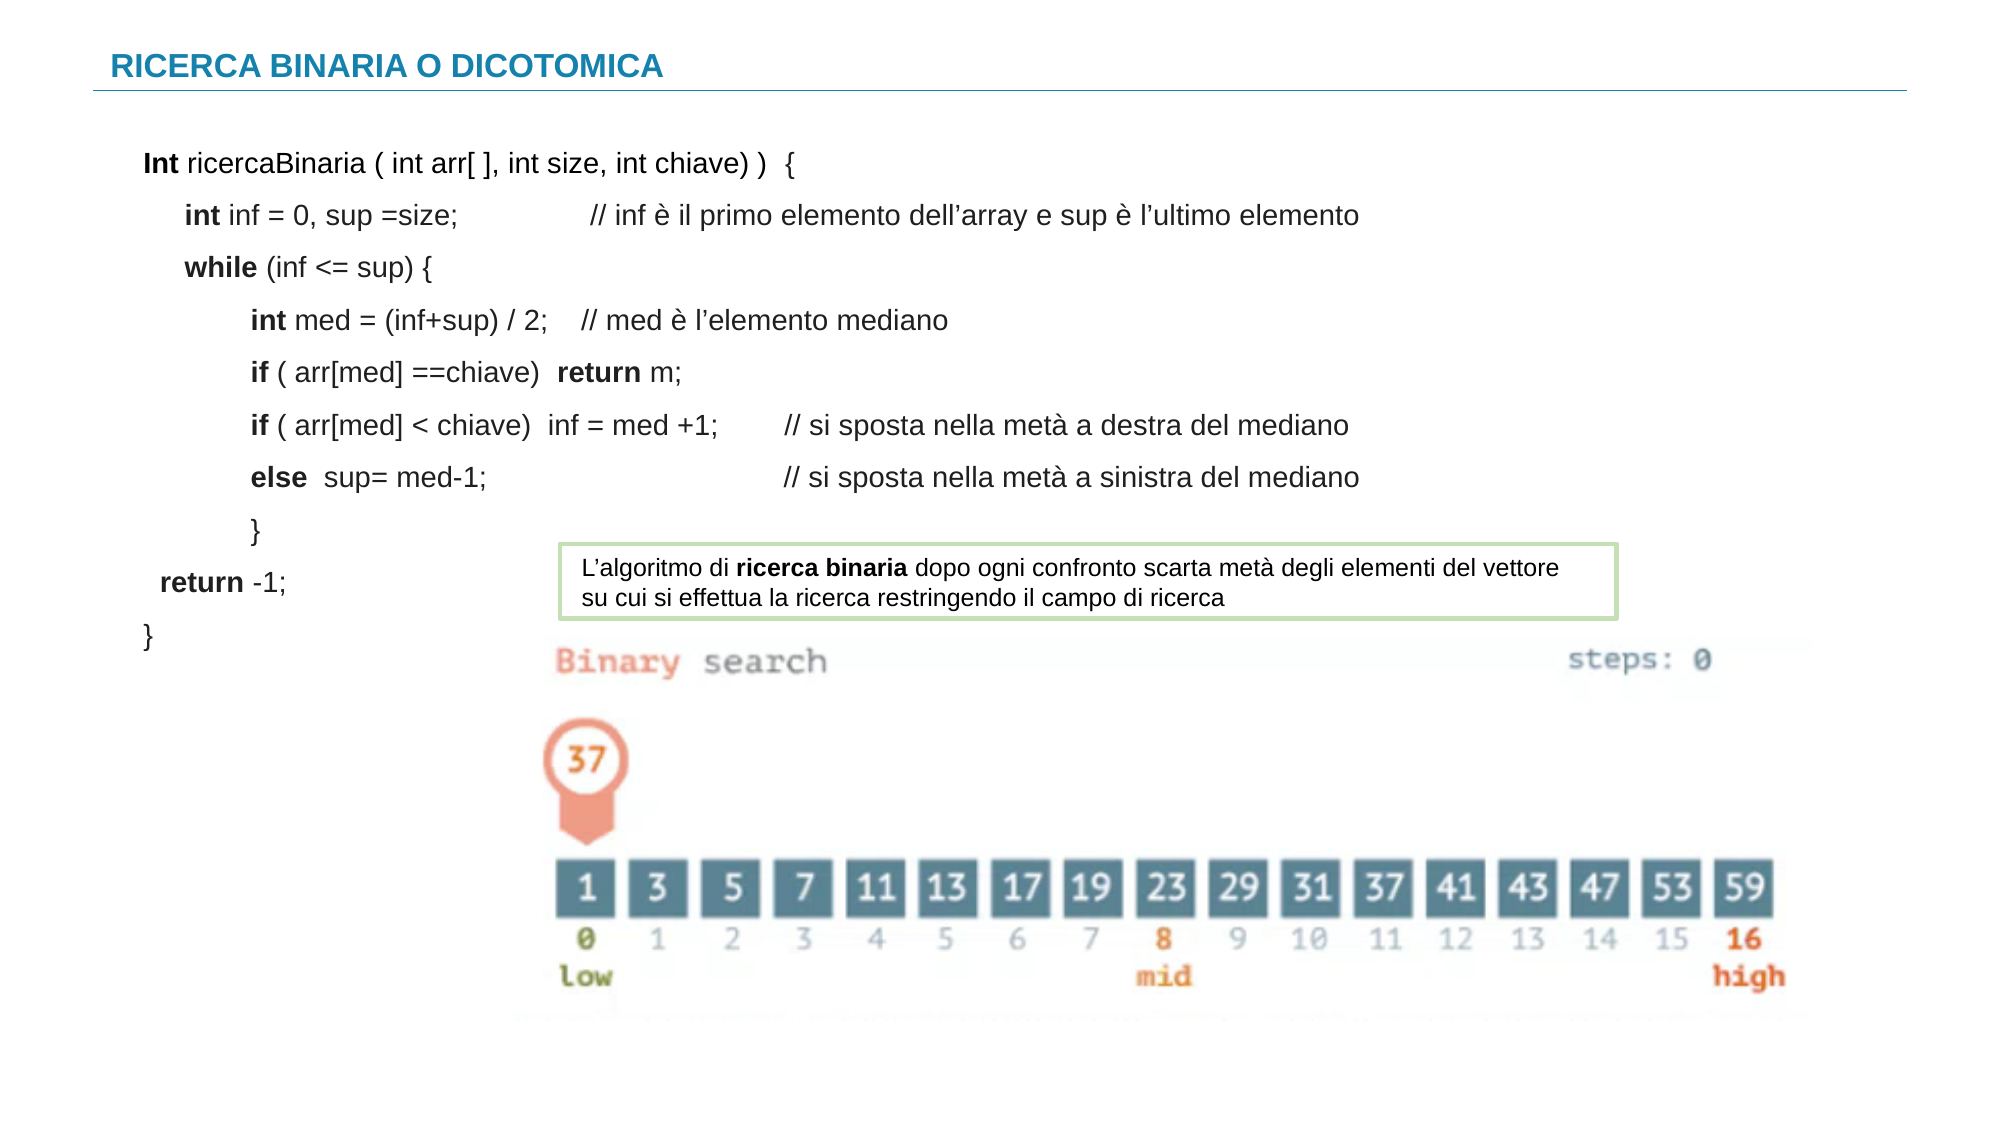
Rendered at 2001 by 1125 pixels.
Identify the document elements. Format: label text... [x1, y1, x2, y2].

text_box RICERCA BINARIA O DICOTOMICA [95, 37, 757, 90]
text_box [511, 620, 1813, 1022]
text_box L’algoritmo di ricerca binaria dopo ogni confronto scarta metà degli elementi del vettore su cui si effettua la ricerca restringendo il campo di ricerca [559, 543, 1617, 619]
text_box Int ricercaBinaria ( int arr[ ], int size, int chiave) ) { int inf = 0, sup =size; // inf è il primo elemento dell’array e sup è l’ultimo elemento while (inf <= sup) { int med = (inf+sup) / 2; // med è l’elemento mediano if ( arr[med] ==chiave) return m; if ( arr[med] < chiave) inf = med +1; // si sposta nella metà a destra del mediano else sup= med-1; // si sposta nella metà a sinistra del mediano } return -1; } [128, 118, 1456, 694]
